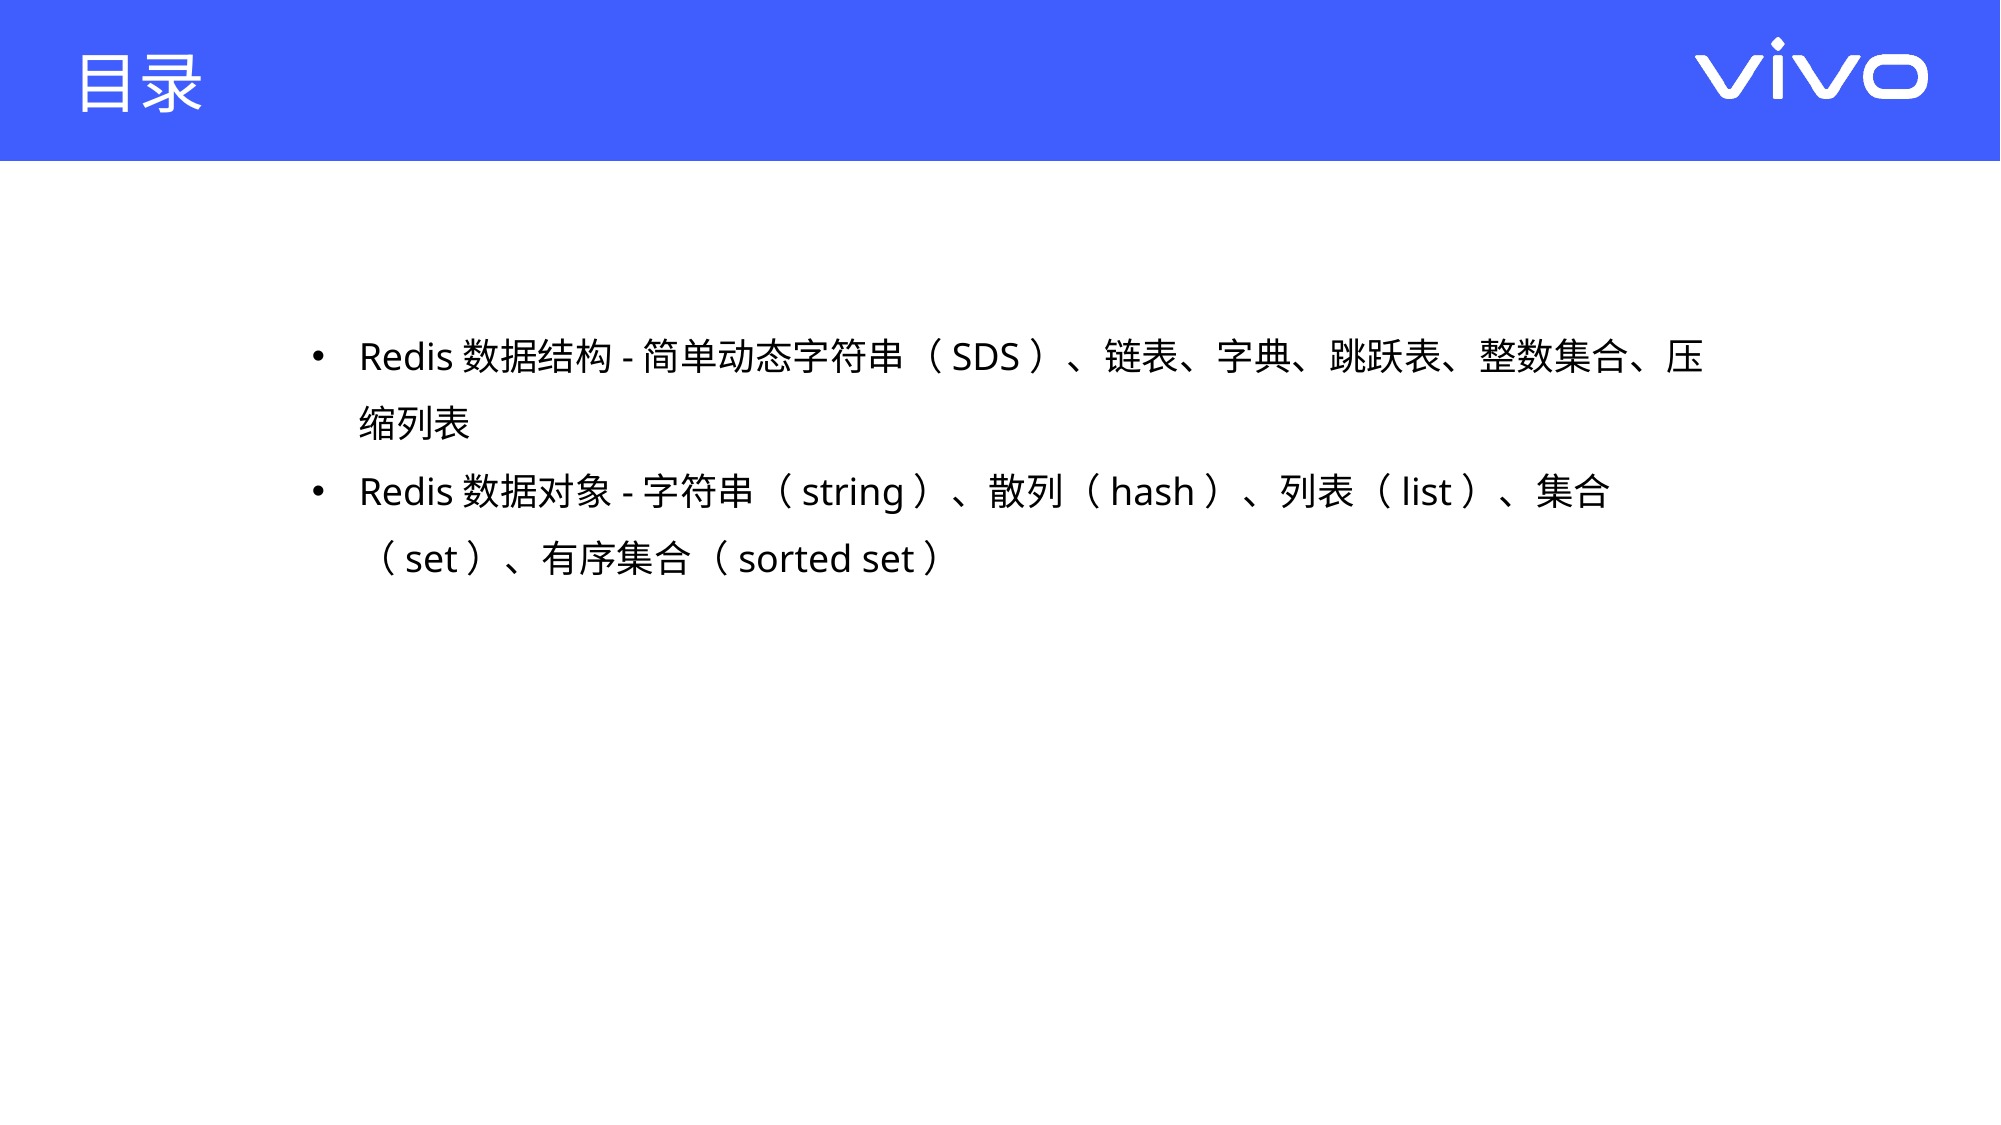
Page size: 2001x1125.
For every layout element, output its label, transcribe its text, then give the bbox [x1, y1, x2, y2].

picture [0, 0, 2000, 161]
text_box Redis数据结构-简单动态字符串（SDS）、链表、字典、跳跃表、整数集合、压缩列表 Redis数据对象-字符串（string）、散列（hash）、列表（list）、集合（set）、有序集合（sorted set） [297, 302, 1753, 588]
